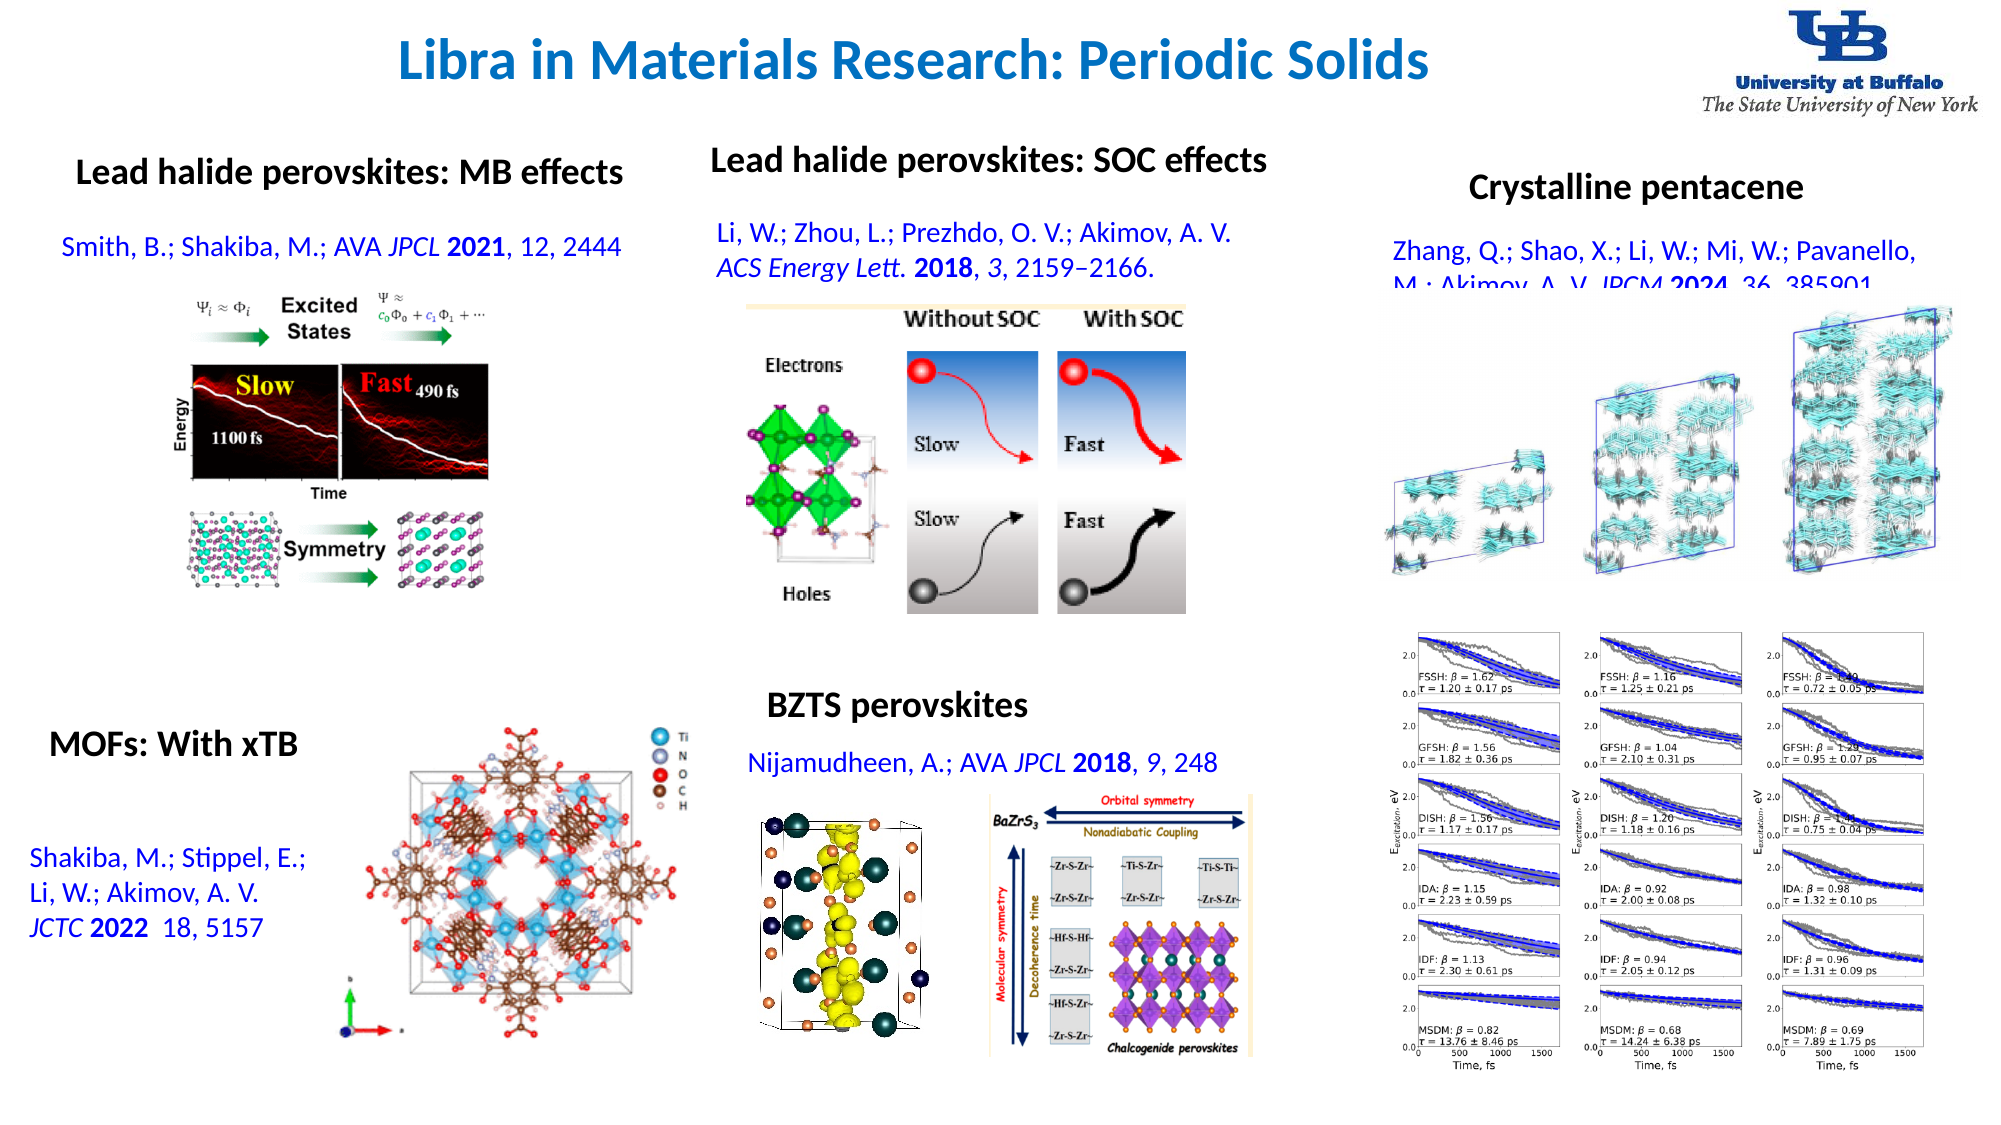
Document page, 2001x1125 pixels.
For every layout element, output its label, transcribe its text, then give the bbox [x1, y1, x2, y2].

picture [989, 794, 1253, 1057]
picture [335, 727, 703, 1057]
text_box Libra in Materials Research: Periodic Solids [124, 13, 1674, 99]
text_box Lead halide perovskites: MB effects [61, 139, 640, 199]
picture [746, 304, 1186, 614]
text_box Nijamudheen, A.; AVA JPCL 2018, 9, 248 [732, 736, 1255, 786]
text_box Shakiba, M.; Stippel, E.; Li, W.; Akimov, A. V. JCTC 2022 18, 5157 [14, 831, 322, 951]
picture [1378, 288, 1961, 581]
text_box BZTS perovskites [752, 672, 1044, 732]
text_box MOFs: With xTB [33, 711, 314, 772]
picture [1674, 0, 2000, 130]
picture [173, 292, 489, 589]
text_box Lead halide perovskites: SOC effects [695, 127, 1284, 188]
picture [1378, 622, 1941, 1074]
text_box Smith, B.; Shakiba, M.; AVA JPCL 2021, 12, 2444 [46, 219, 643, 270]
picture [757, 812, 929, 1039]
text_box Li, W.; Zhou, L.; Prezhdo, O. V.; Akimov, A. V. ACS Energy Lett. 2018, 3, 2159–2166. [702, 206, 1296, 291]
text_box Crystalline pentacene [1454, 154, 1820, 215]
text_box Zhang, Q.; Shao, X.; Li, W.; Mi, W.; Pavanello, M.; Akimov, A. V. JPCM 2024 36, 385901 [1378, 224, 1941, 288]
